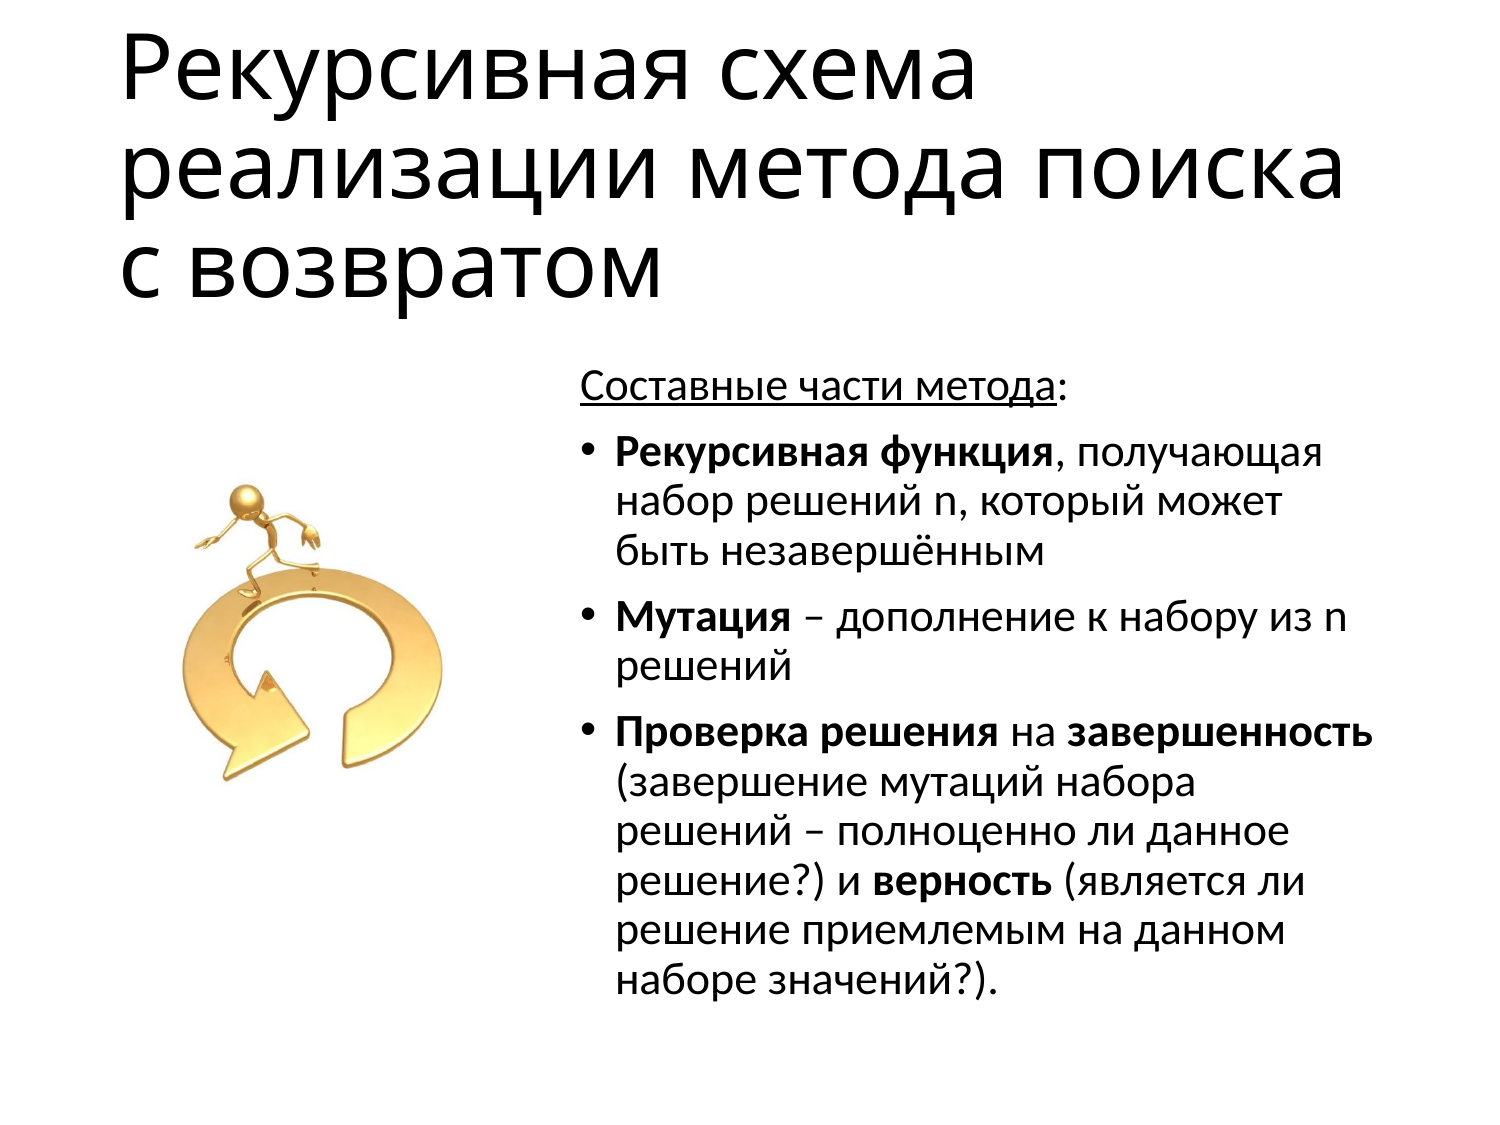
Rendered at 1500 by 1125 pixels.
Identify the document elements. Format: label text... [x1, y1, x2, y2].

title Рекурсивная схема реализации метода поиска с возвратом [103, 59, 1397, 278]
list Составные части метода: Рекурсивная функция, получающая набор решений n, который может быть незавершённым Мутация – дополнение к набору из n решений Проверка решения на завершенность (завершение мутаций набора решений – полноценно ли данное решение?) и верность (является ли решение приемлемым на данном наборе значений?). [565, 353, 1397, 1050]
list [154, 477, 467, 790]
